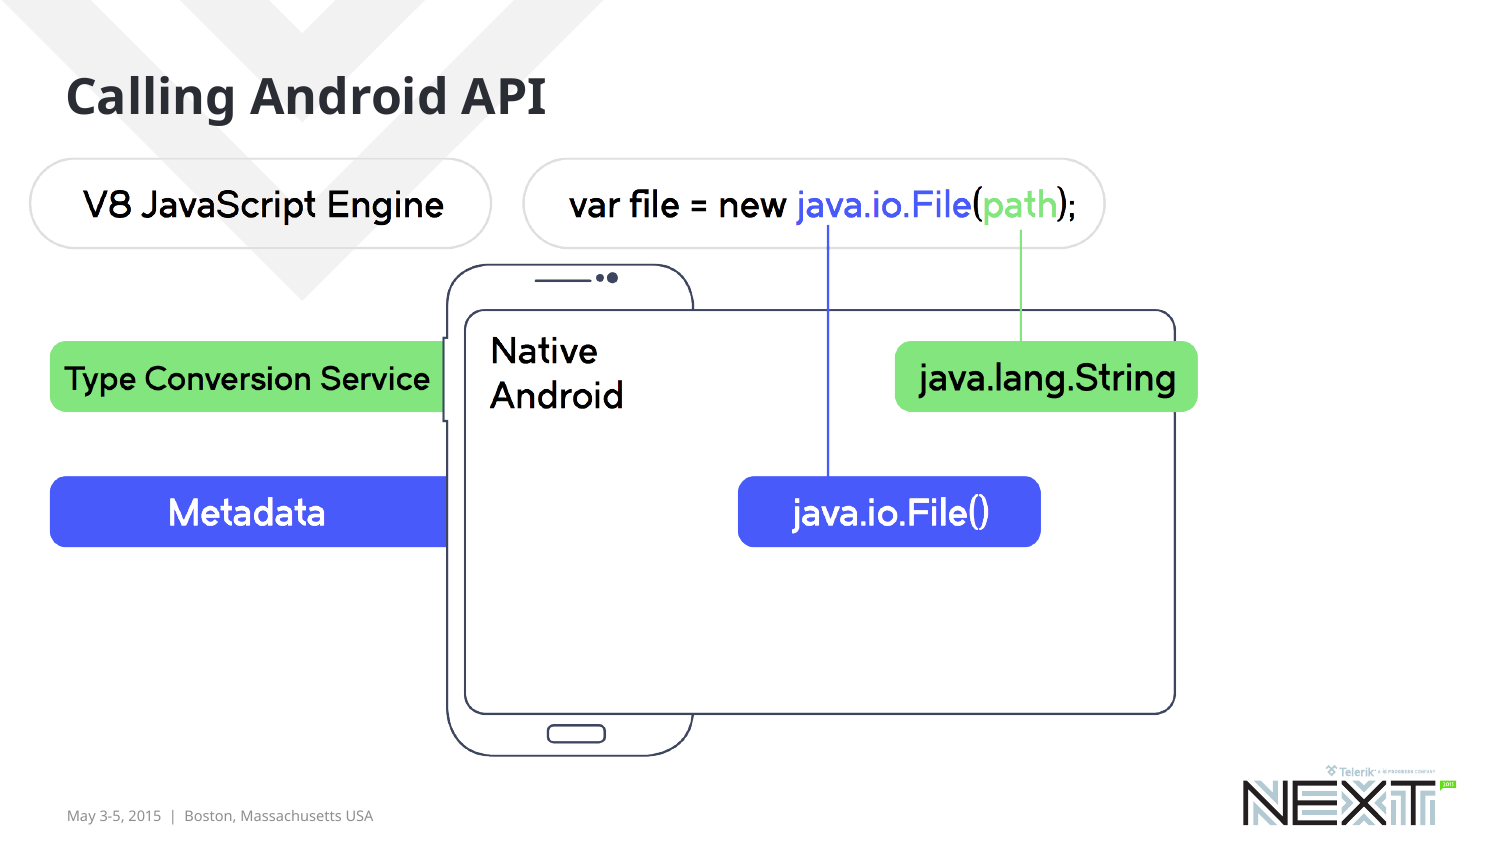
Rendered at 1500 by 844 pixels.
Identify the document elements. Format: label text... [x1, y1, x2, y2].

title Calling Android API [53, 49, 1434, 132]
picture [0, 132, 1500, 796]
